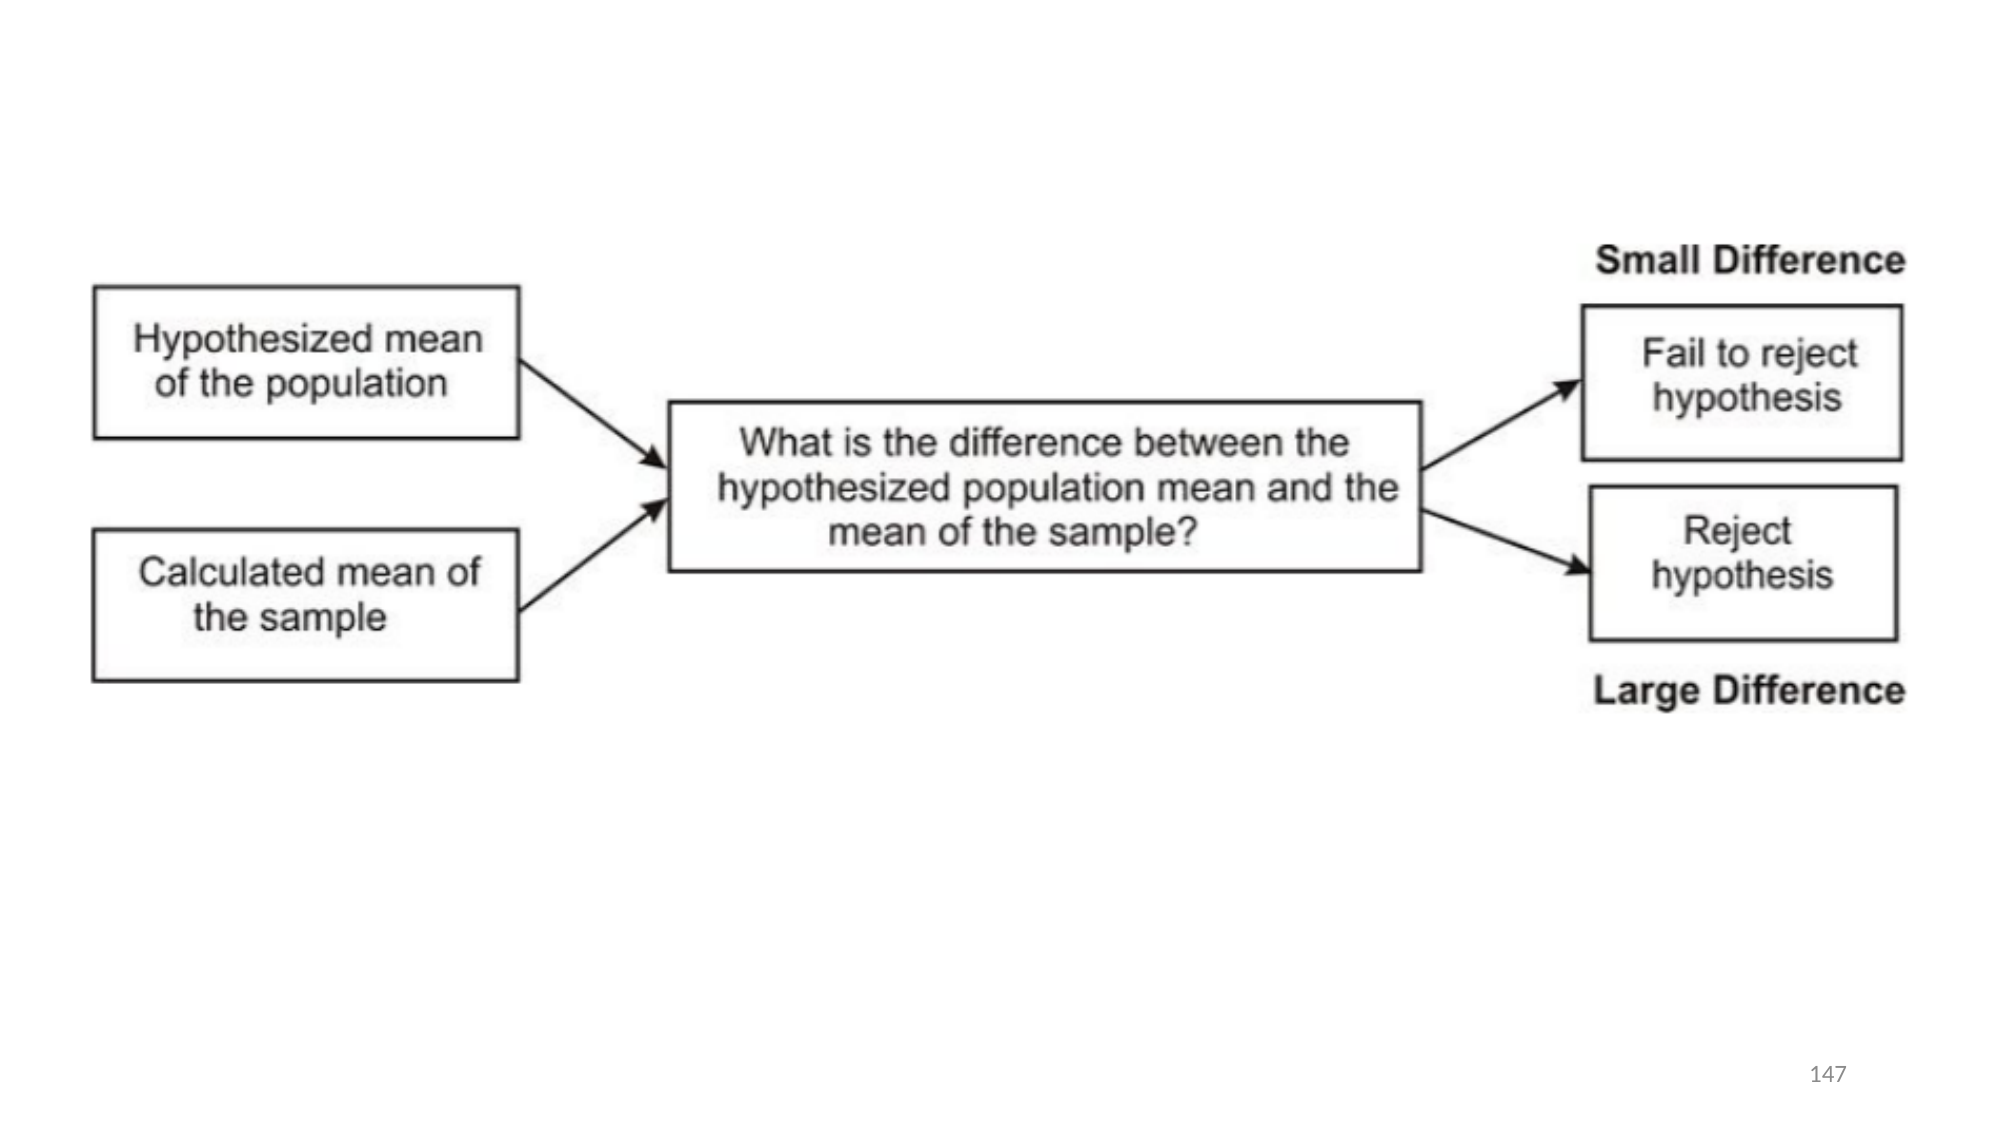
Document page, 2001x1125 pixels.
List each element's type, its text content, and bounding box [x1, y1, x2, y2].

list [41, 208, 1956, 741]
slide_number 147 [1412, 1042, 1863, 1103]
